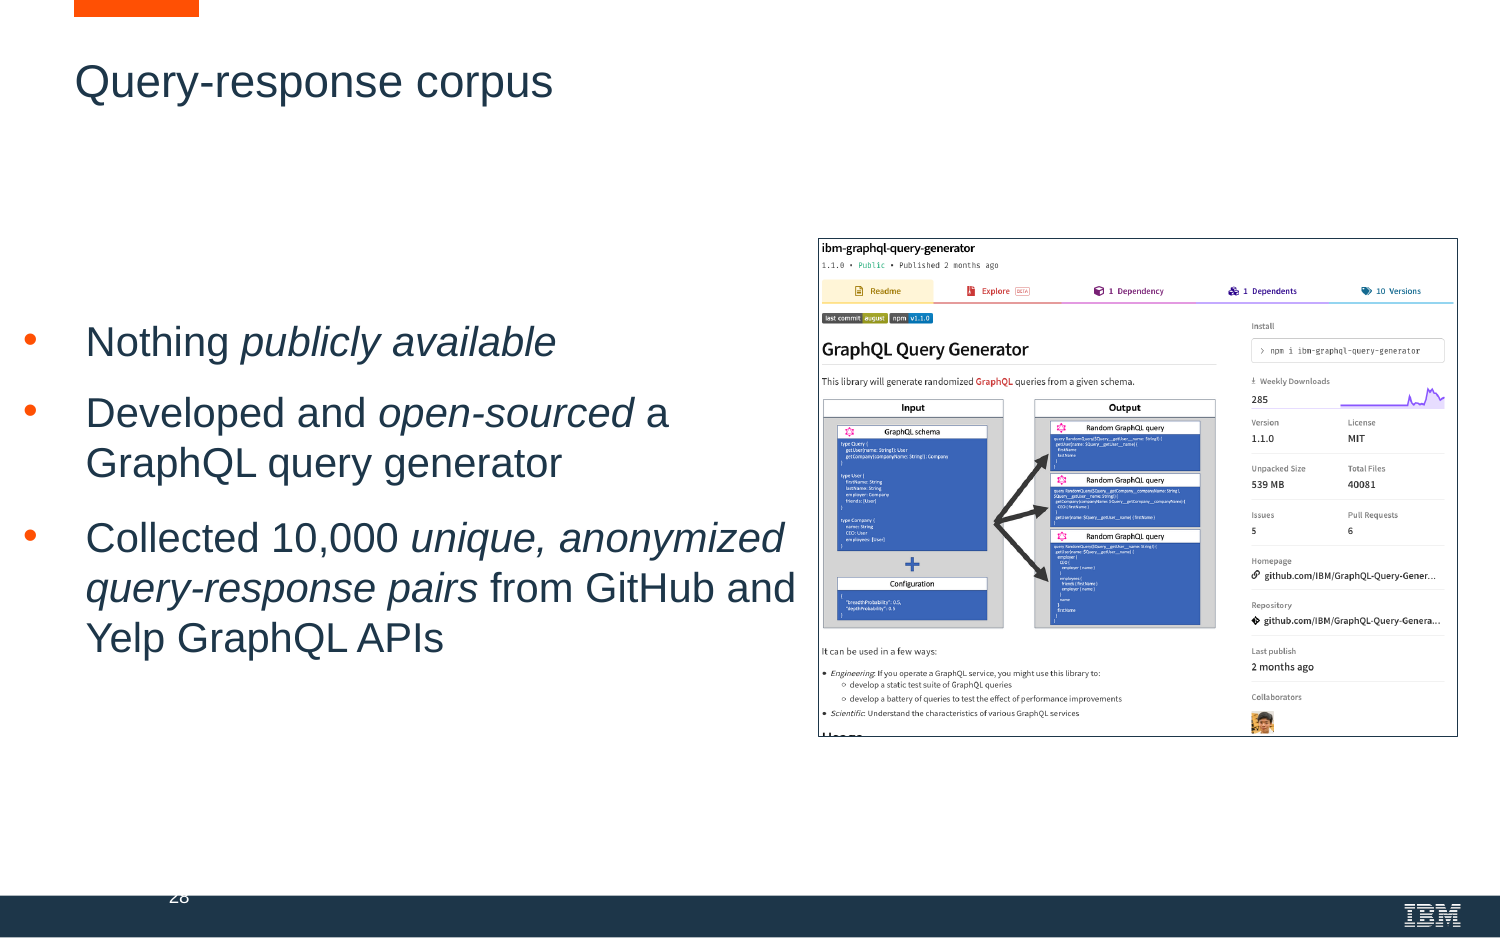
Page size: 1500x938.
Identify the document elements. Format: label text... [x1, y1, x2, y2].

picture [819, 238, 1457, 736]
picture [1404, 904, 1462, 927]
title Query-response corpus [74, 37, 1425, 94]
list Nothing publicly available Developed and open-sourced a GraphQL query generator Collected 10,000 unique, anonymized query-response pairs from GitHub and Yelp GraphQL APIs [10, 150, 800, 825]
